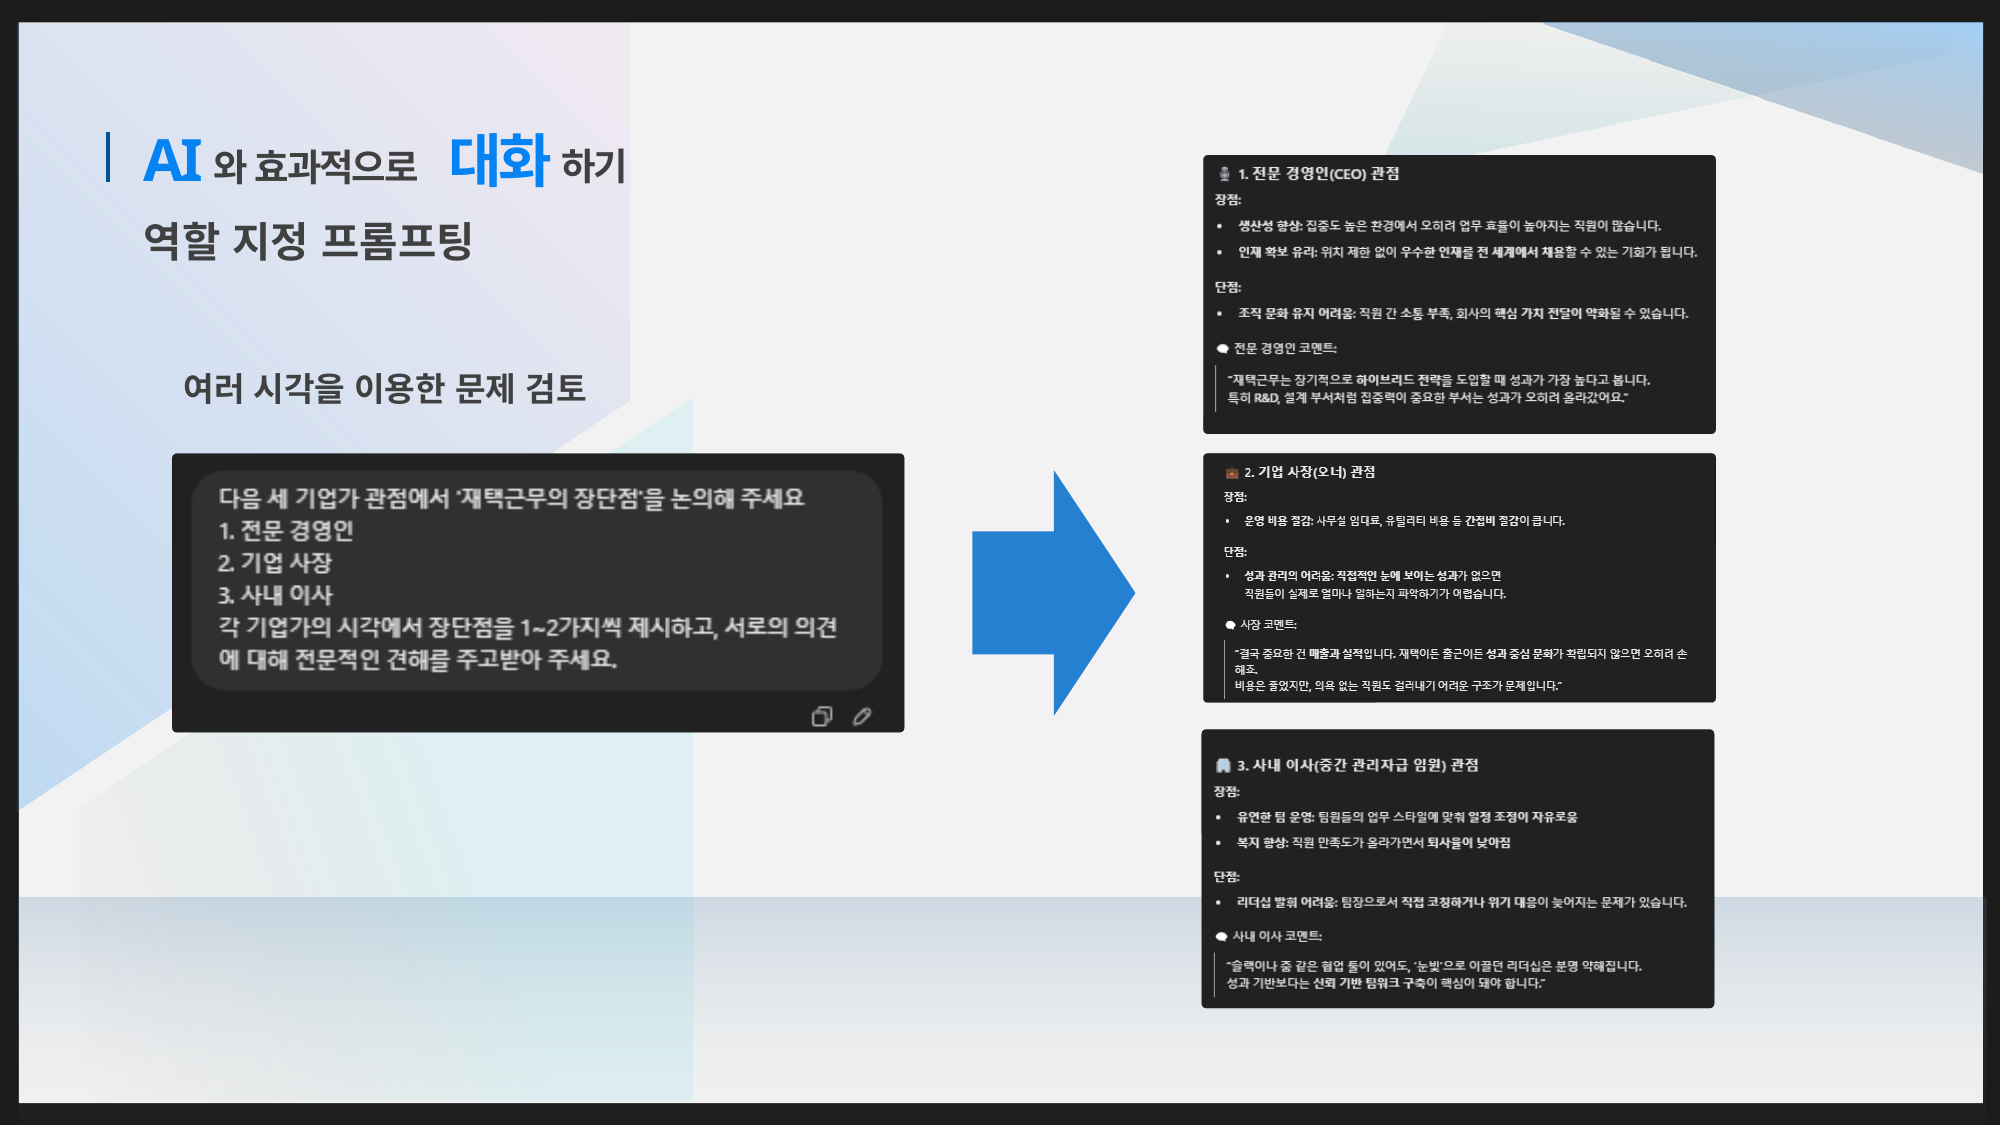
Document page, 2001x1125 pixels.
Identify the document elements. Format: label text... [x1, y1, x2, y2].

text_box 역할 지정 프롬프팅 [128, 208, 945, 274]
text_box 여러 시각을 이용한 문제 검토 [169, 360, 985, 416]
text_box [970, 464, 1138, 722]
text_box [170, 451, 906, 734]
text_box [1200, 727, 1716, 1010]
text_box AI [128, 110, 224, 202]
text_box [1201, 451, 1718, 705]
text_box 대화 [433, 111, 577, 203]
text_box 하기 [546, 116, 925, 196]
text_box [1201, 153, 1718, 436]
text_box 와 효과적으로 [199, 116, 433, 197]
